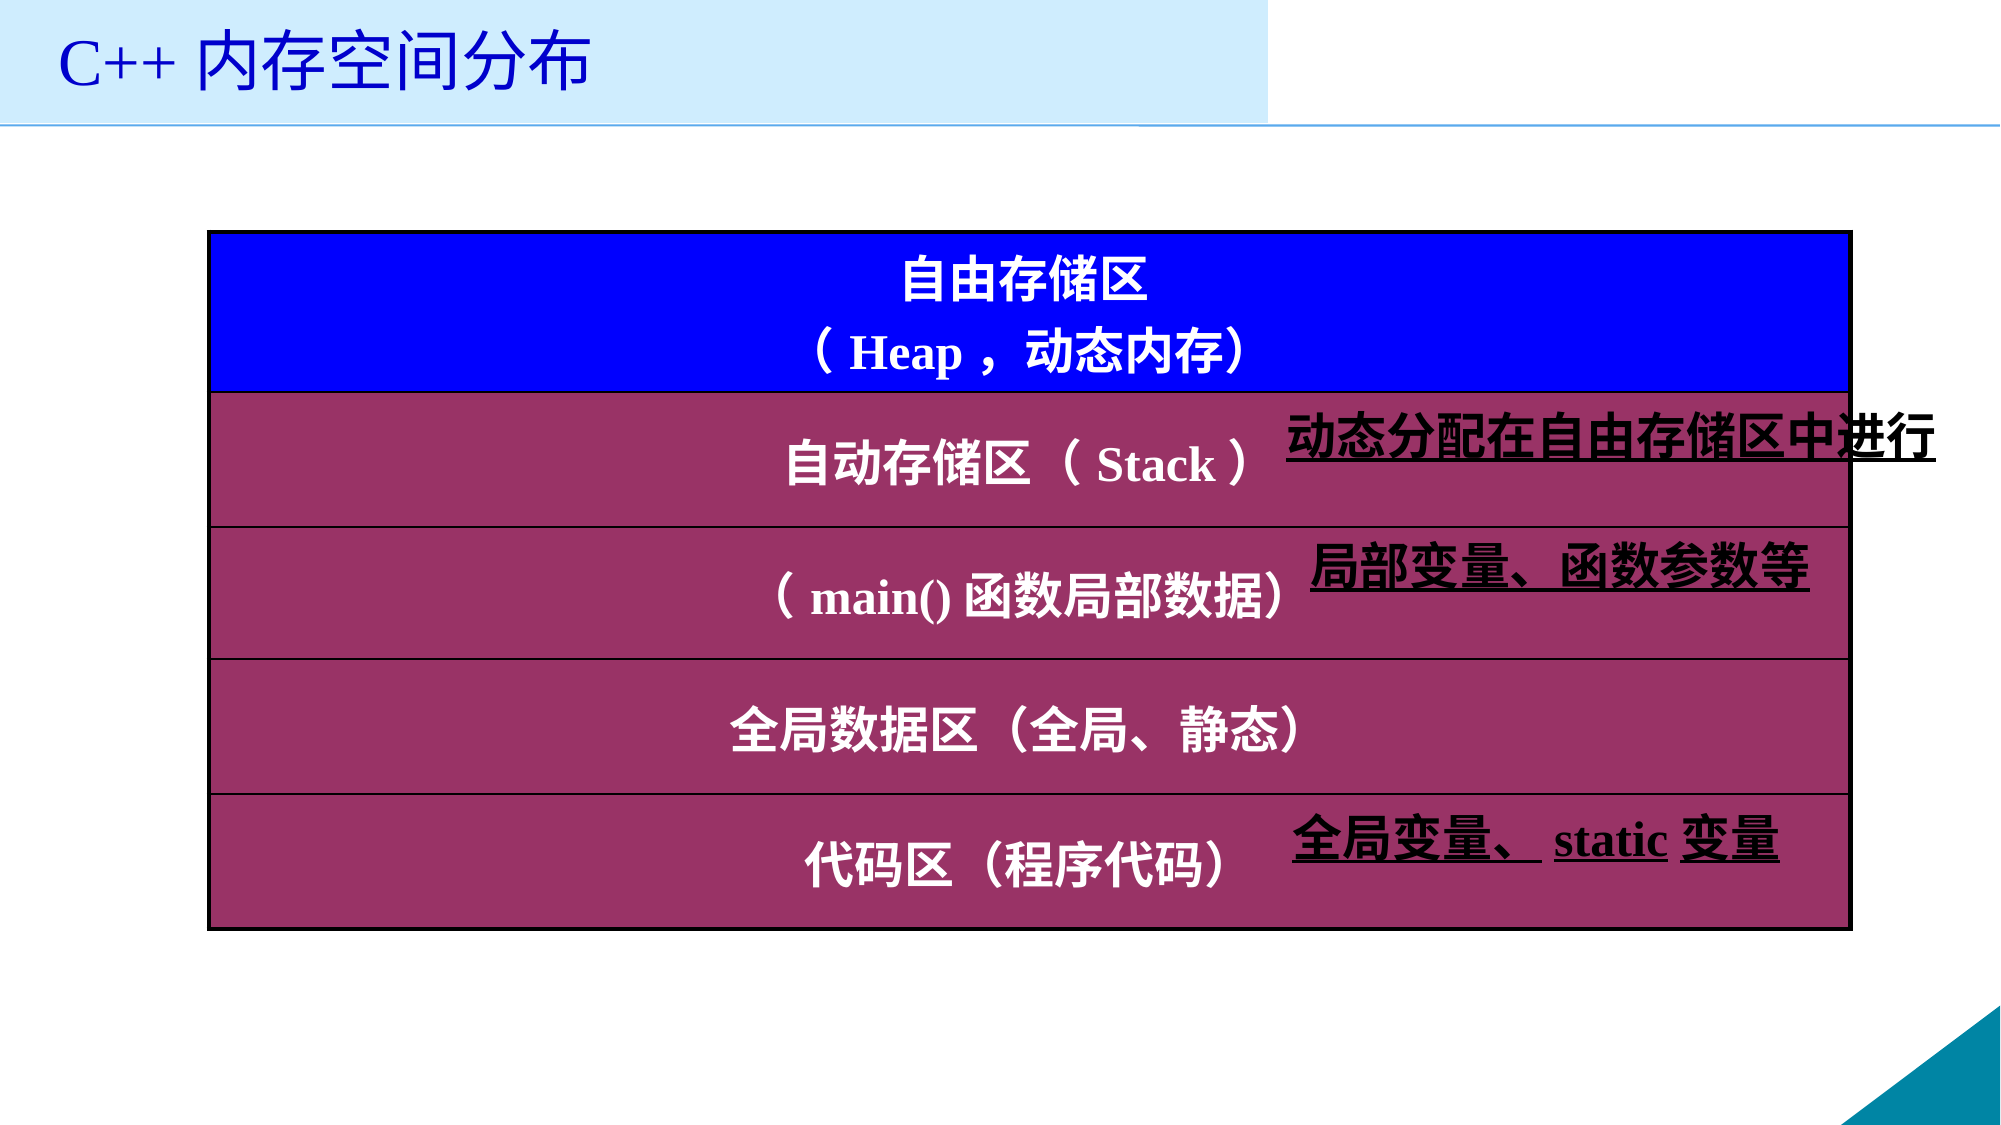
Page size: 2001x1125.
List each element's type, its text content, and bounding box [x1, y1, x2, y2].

table_cell （main()函数局部数据） [211, 528, 1848, 658]
text_box 全局变量、static变量 [1277, 798, 1863, 874]
text_box 动态分配在自由存储区中进行 [1271, 397, 1969, 472]
table_header 自由存储区 （Heap，动态内存） [211, 234, 1848, 391]
table_cell 自动存储区（Stack） [211, 393, 1848, 526]
table_cell 全局数据区（全局、静态） [211, 660, 1848, 793]
title C++内存空间分布 [43, 7, 1769, 121]
text_box 局部变量、函数参数等 [1295, 527, 1945, 602]
table_cell 代码区（程序代码） [211, 795, 1848, 927]
